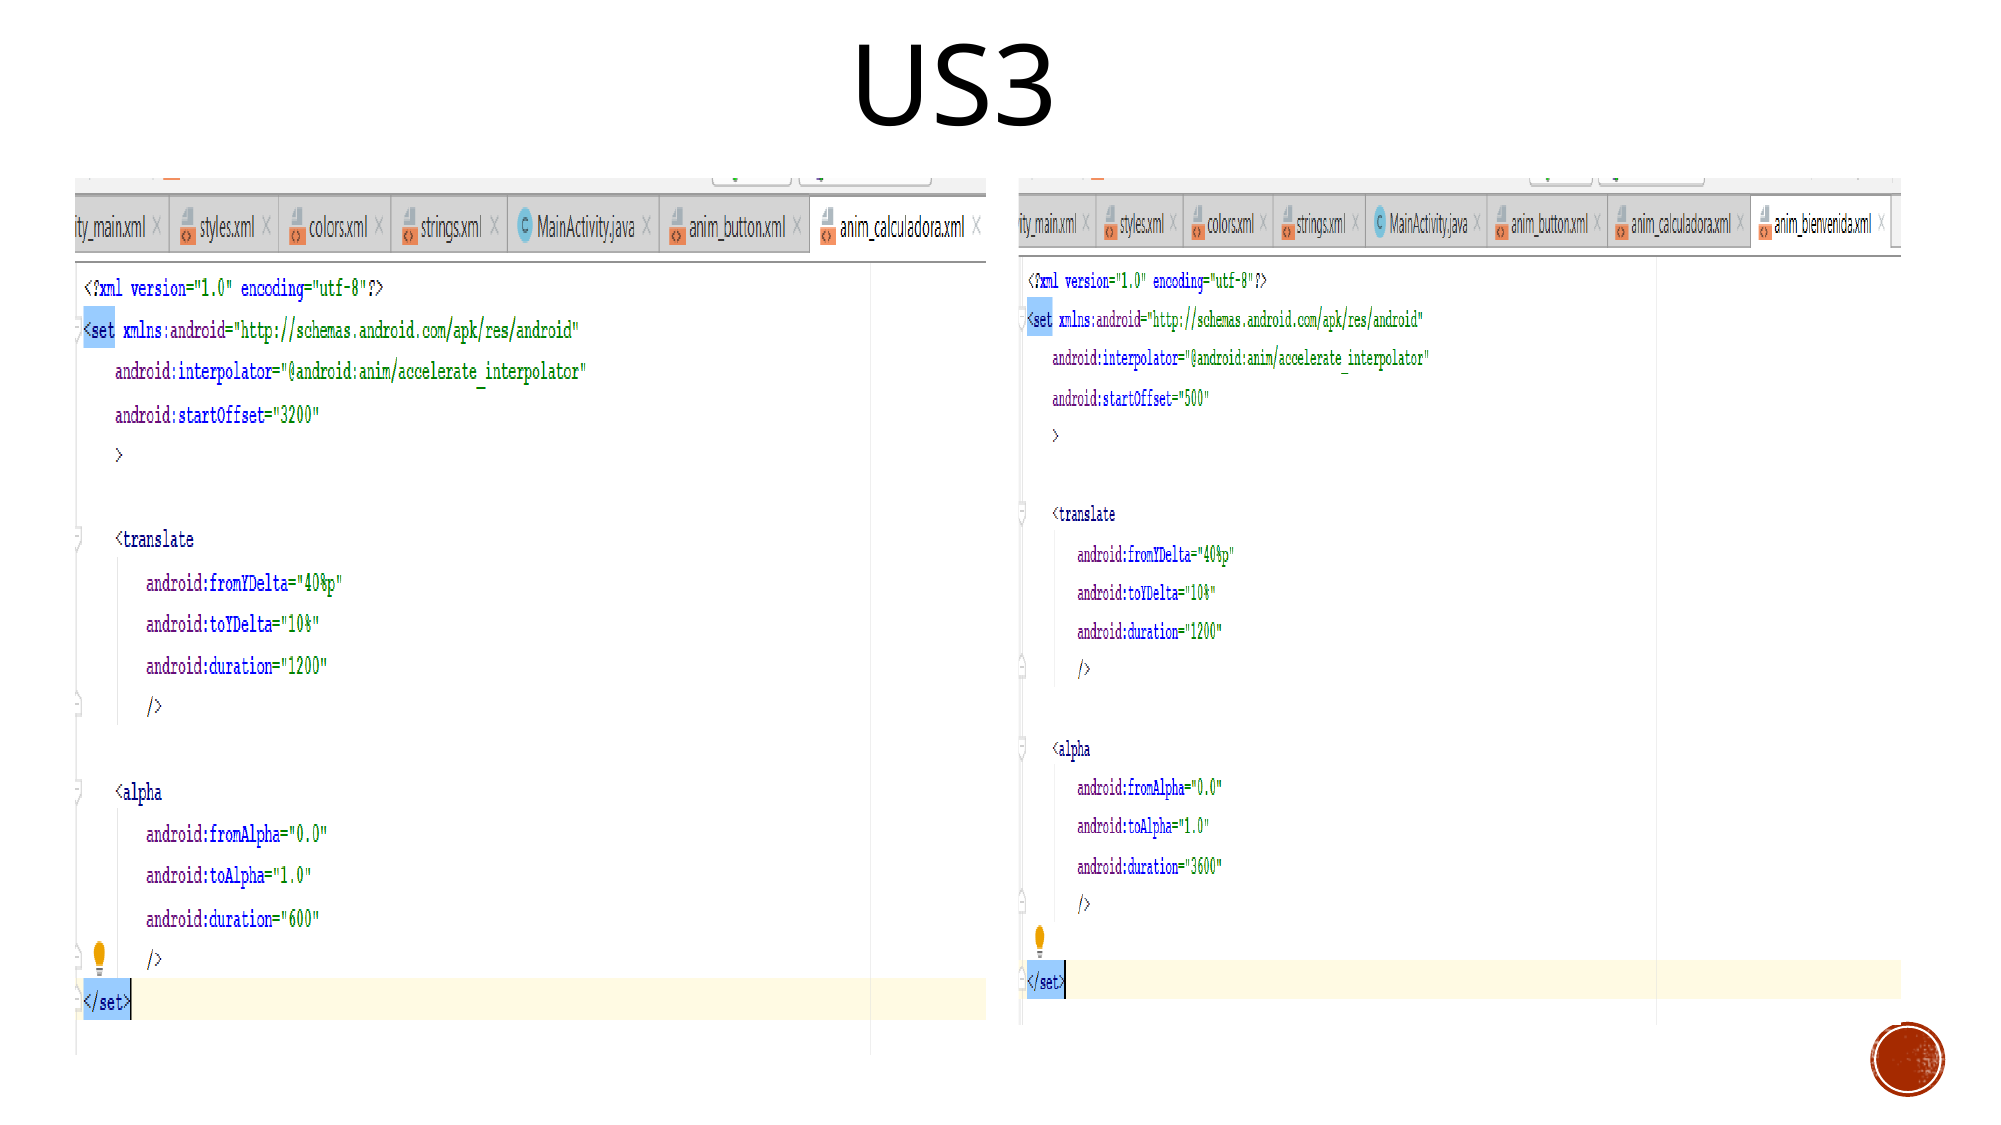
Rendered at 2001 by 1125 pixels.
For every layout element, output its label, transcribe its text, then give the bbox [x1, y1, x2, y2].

title us3 [834, 0, 1091, 179]
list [78, 181, 984, 1052]
picture [1018, 178, 1901, 1025]
